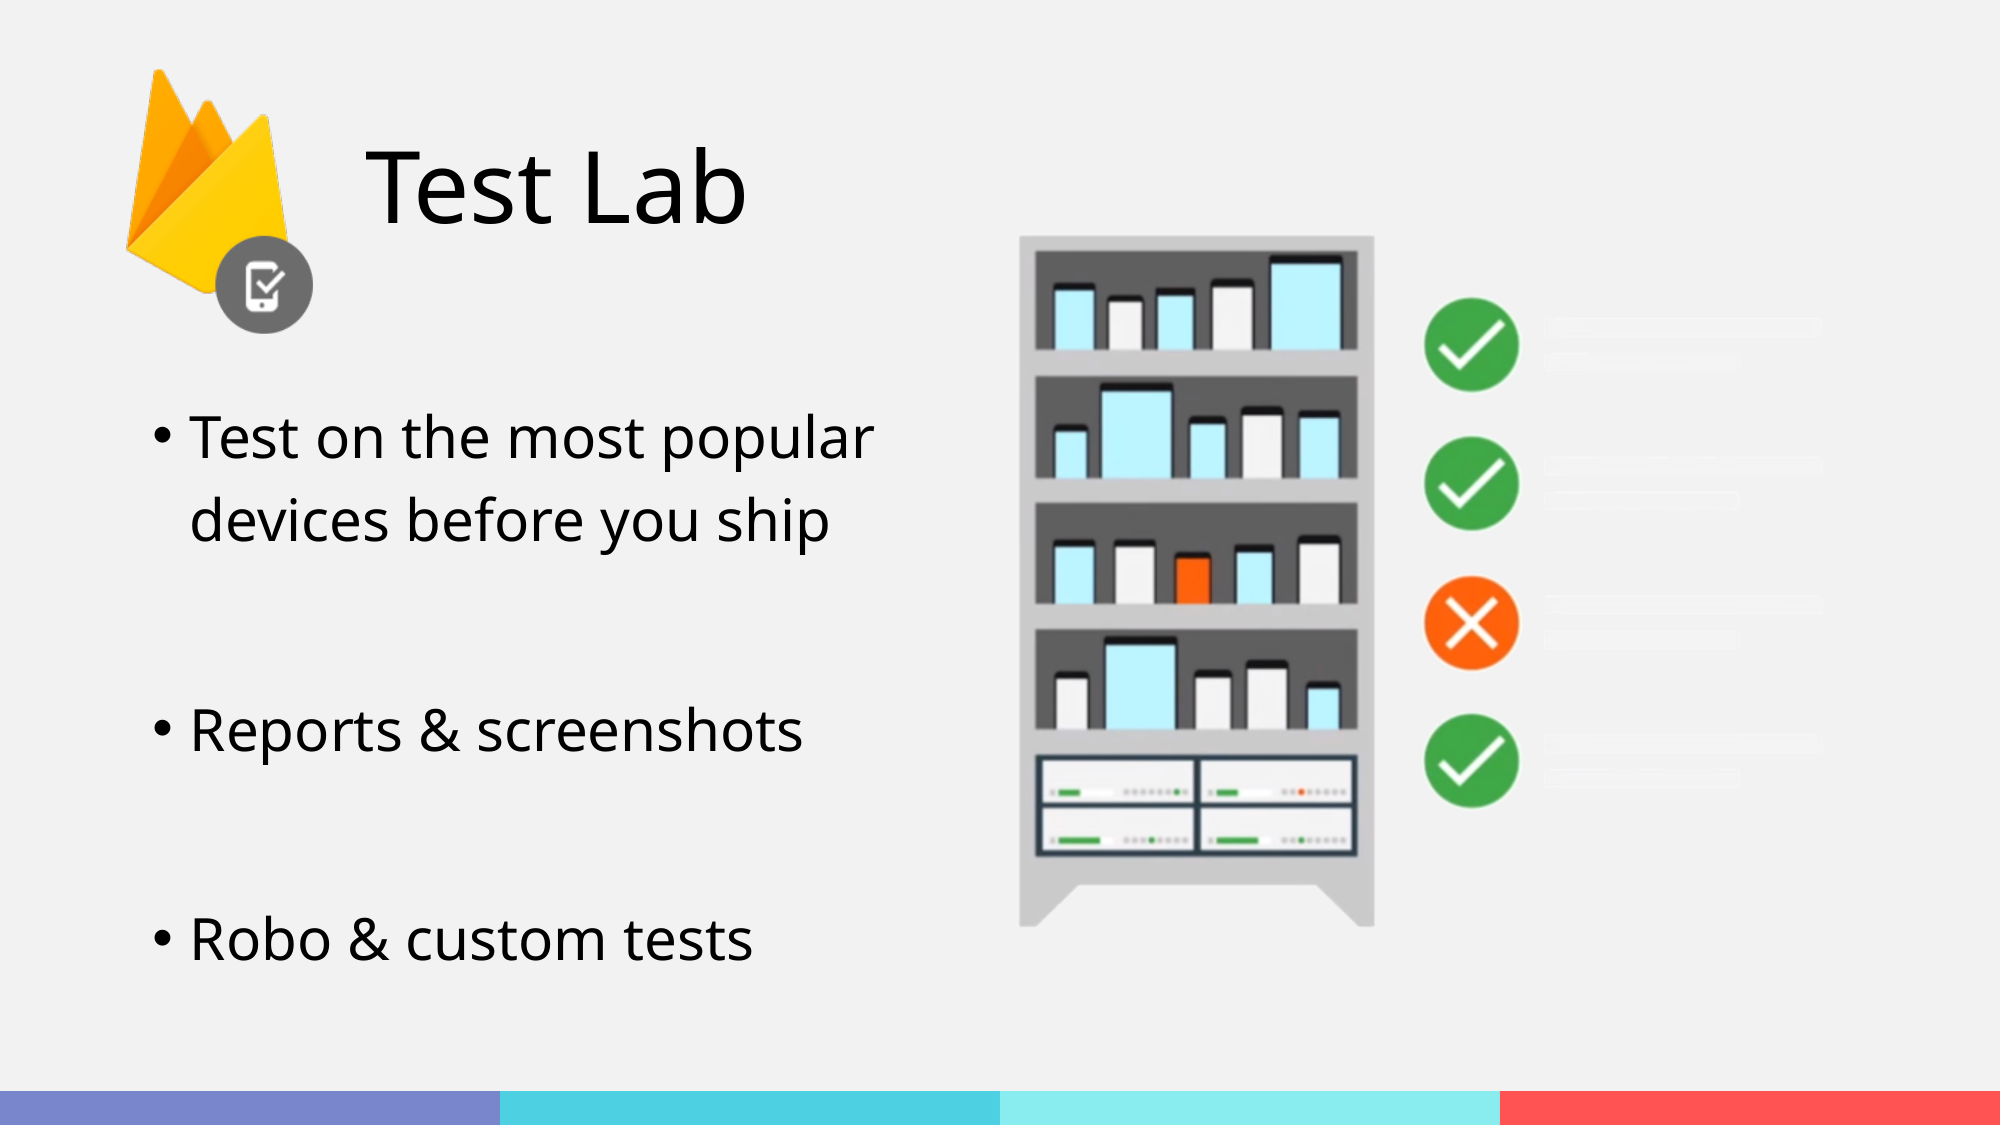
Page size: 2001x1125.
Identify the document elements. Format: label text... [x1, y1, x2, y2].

picture [81, 59, 350, 357]
picture [995, 207, 1863, 980]
title Test Lab [350, 82, 1863, 300]
list Test on the most popular devices before you ship Reports & screenshots Robo & custom tests [137, 378, 1863, 1014]
picture [0, 1091, 2000, 1125]
